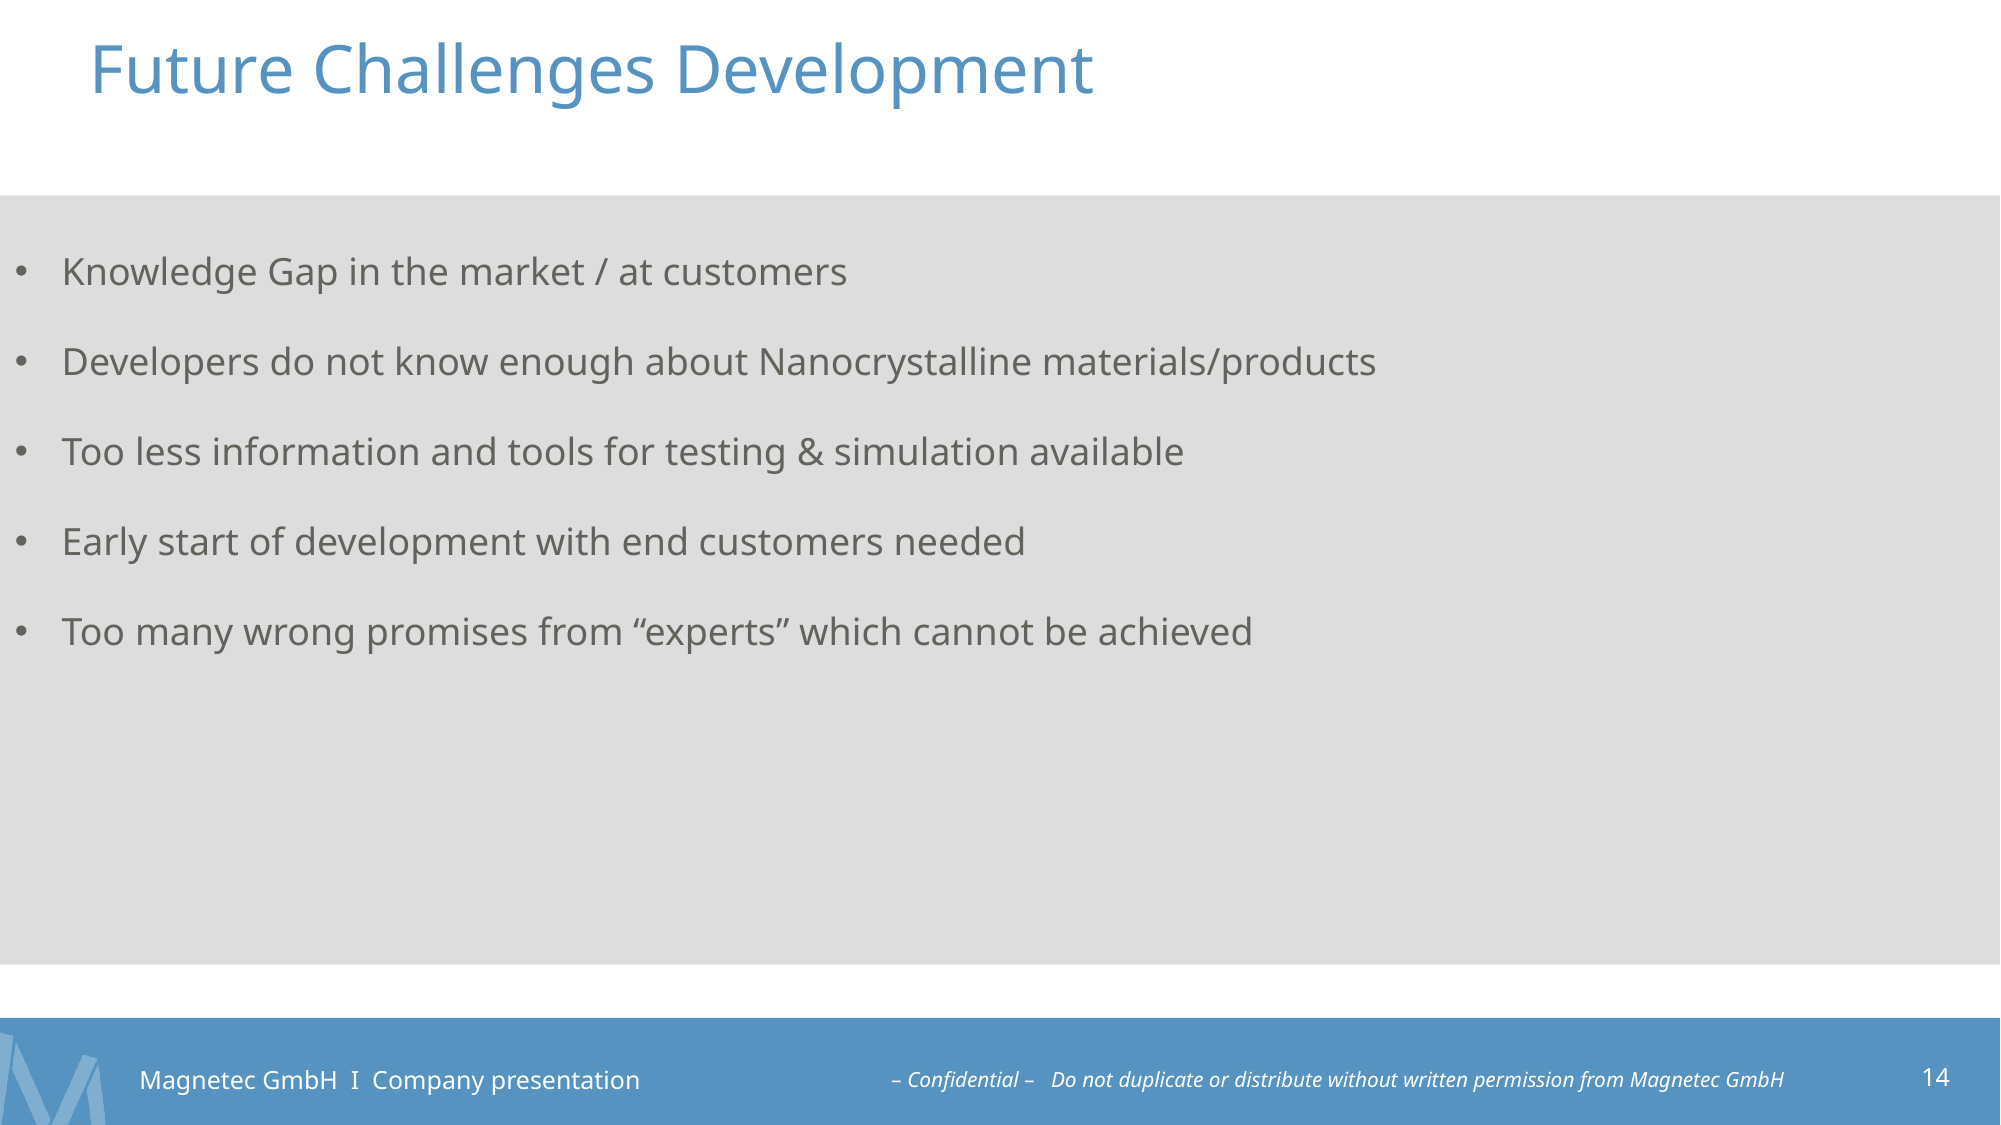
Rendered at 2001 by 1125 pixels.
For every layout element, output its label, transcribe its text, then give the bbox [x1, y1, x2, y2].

text_box Knowledge Gap in the market / at customers Developers do not know enough about Nanocrystalline materials/products Too less information and tools for testing & simulation available Early start of development with end customers needed Too many wrong promises from “experts” which cannot be achieved [0, 194, 2000, 966]
text_box Future Challenges Development [0, 19, 2000, 115]
picture [0, 1032, 106, 1125]
